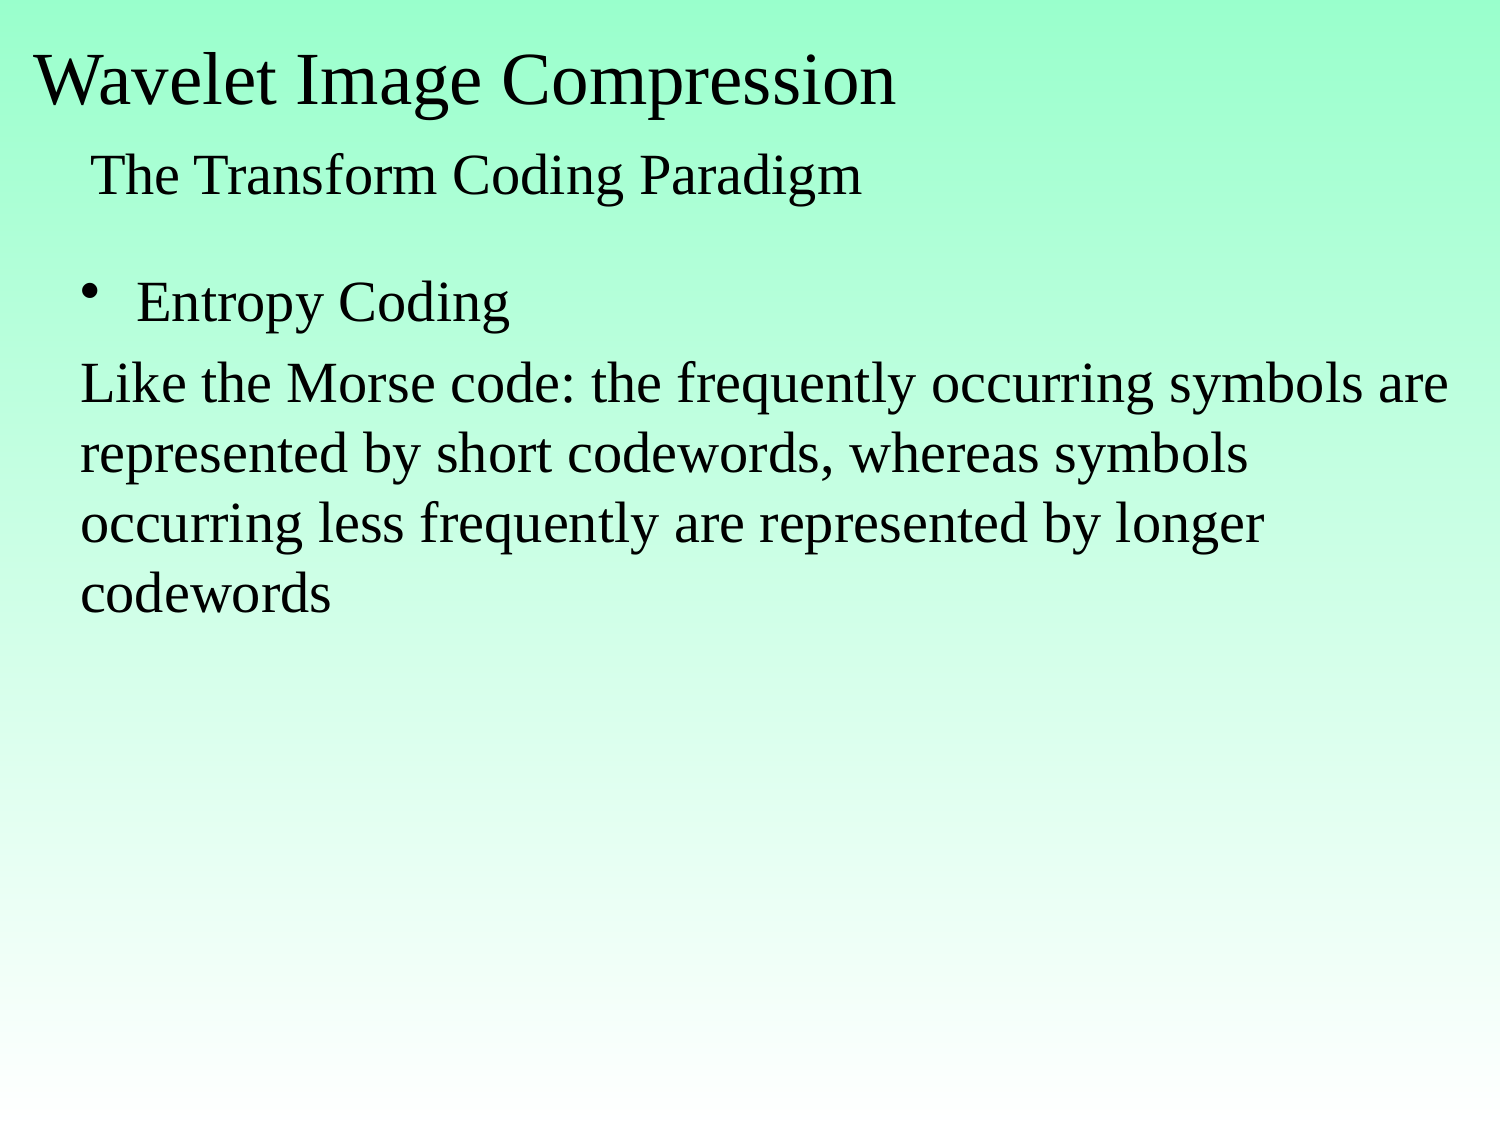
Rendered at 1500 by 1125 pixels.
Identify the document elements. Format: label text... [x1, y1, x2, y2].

list Entropy Coding Like the Morse code: the frequently occurring symbols are represented by short codewords, whereas symbols occurring less frequently are represented by longer codewords [64, 255, 1471, 1035]
title Wavelet Image Compression The Transform Coding Paradigm [0, 19, 1500, 220]
